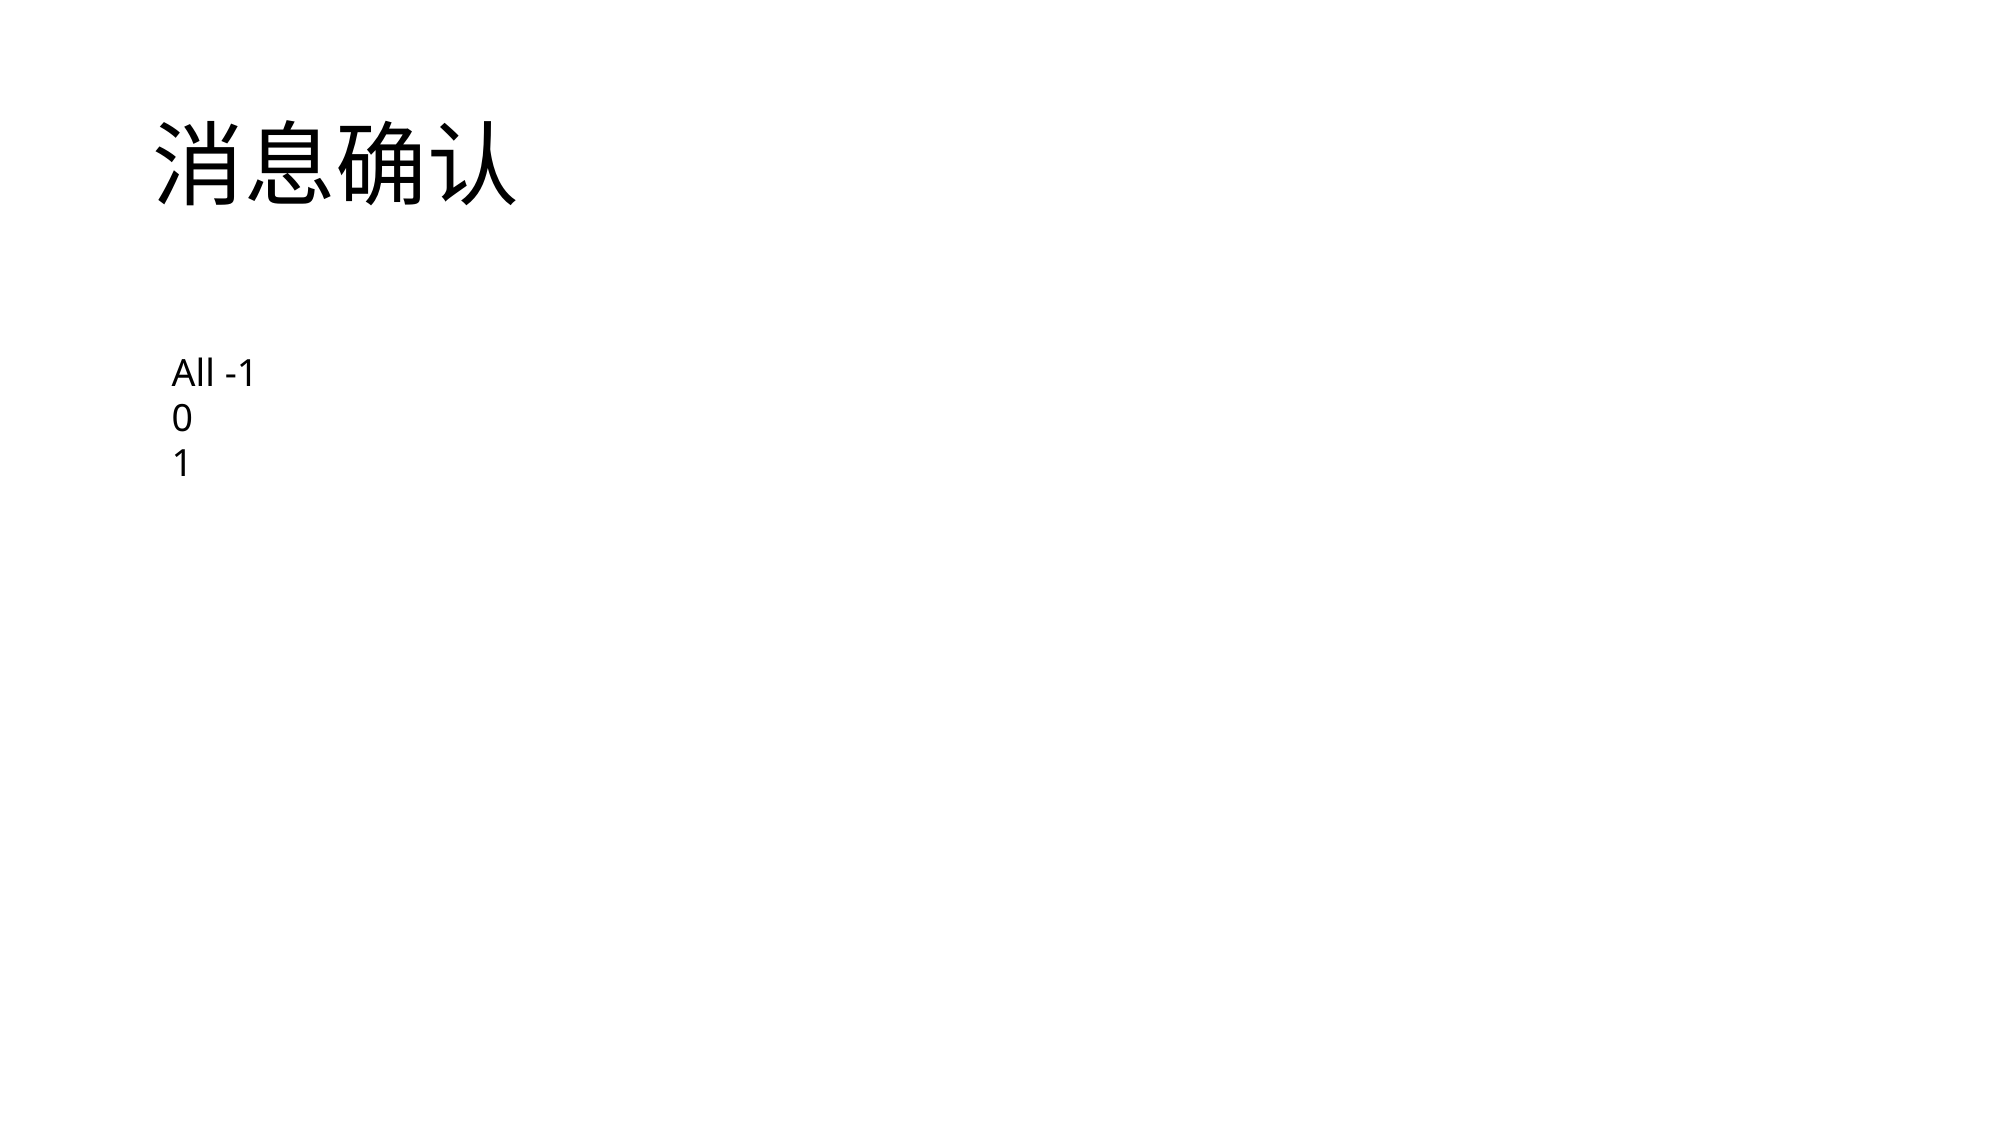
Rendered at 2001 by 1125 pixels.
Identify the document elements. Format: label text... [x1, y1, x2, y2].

title 消息确认 [137, 59, 1863, 278]
text_box All -1 0 1 [156, 341, 274, 492]
